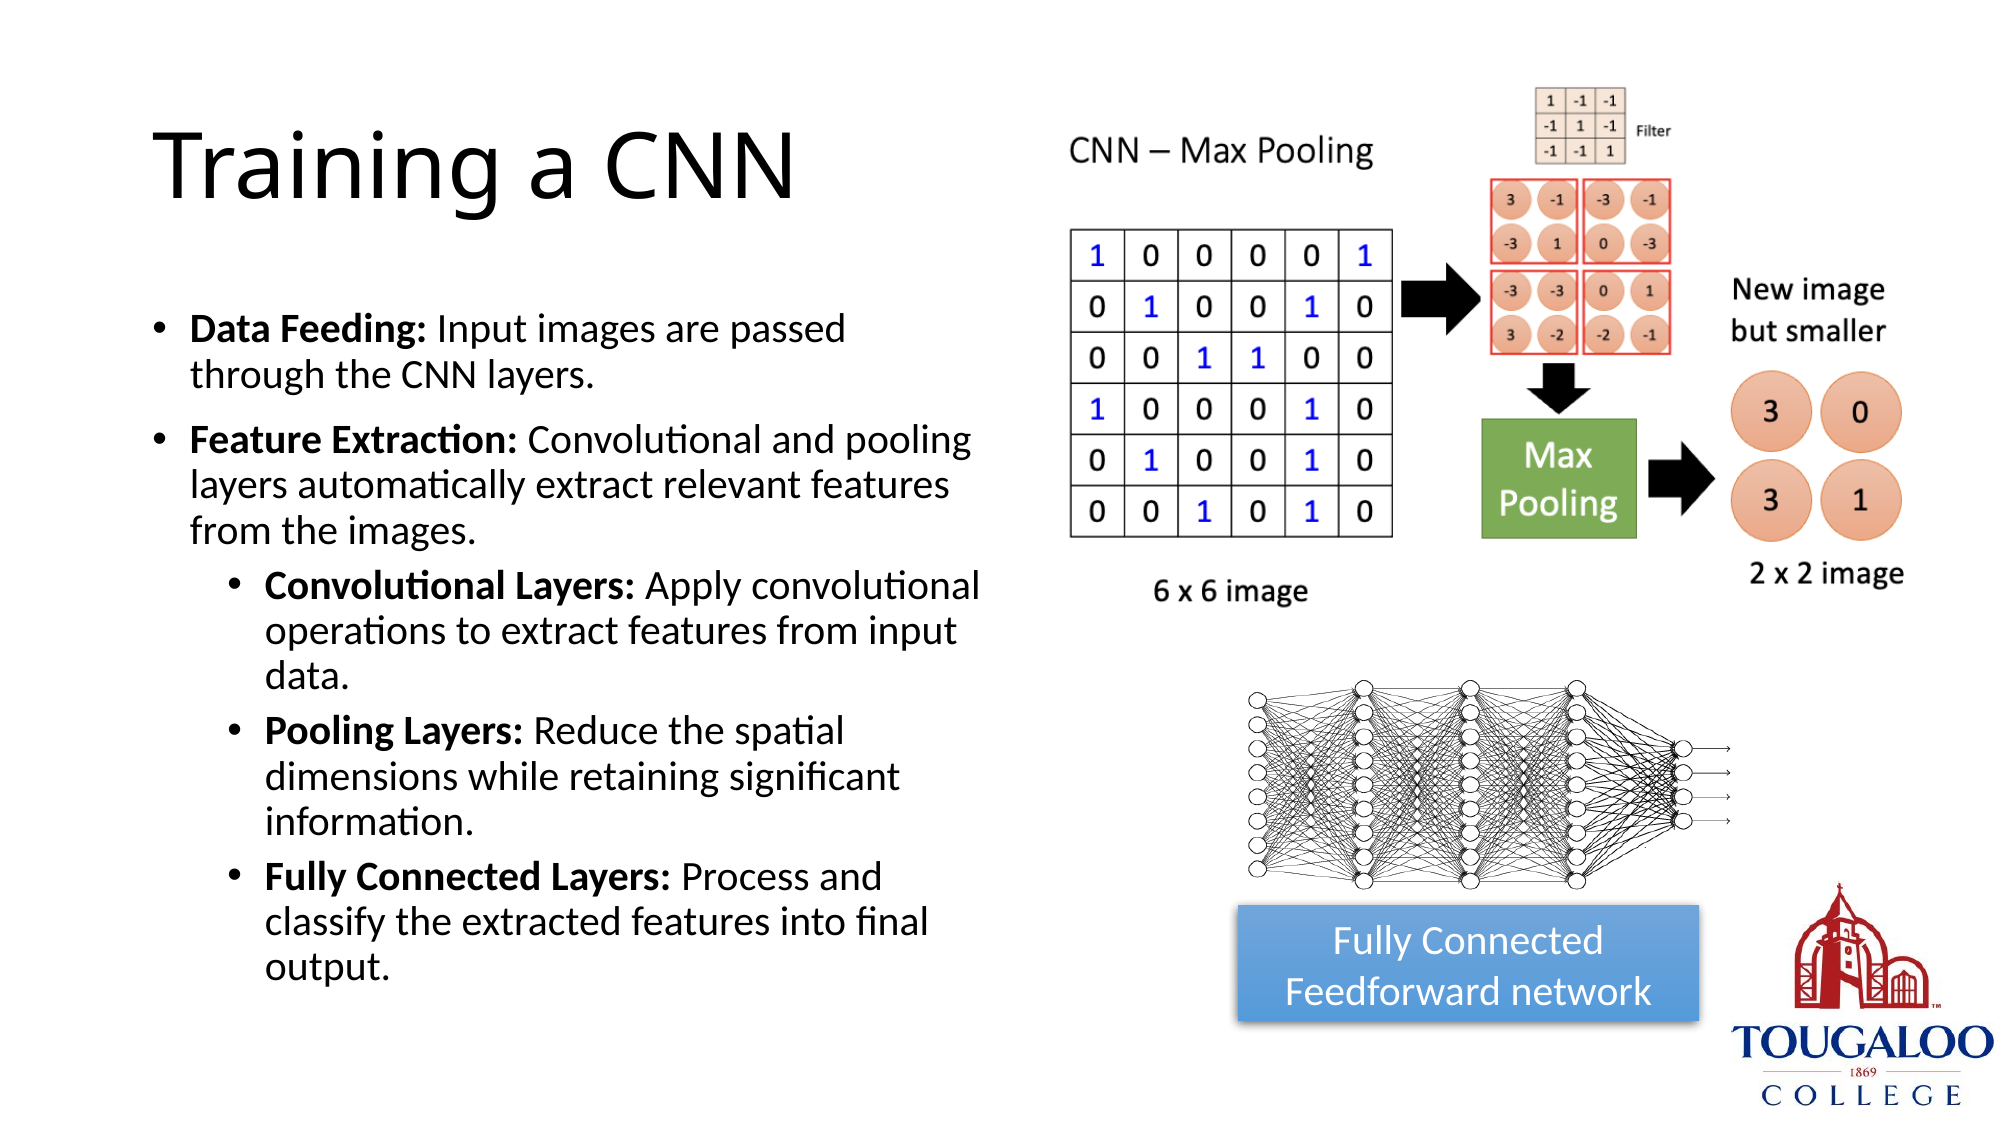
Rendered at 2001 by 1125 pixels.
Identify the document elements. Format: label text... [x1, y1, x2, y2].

list Data Feeding: Input images are passed through the CNN layers. Feature Extraction: Convolutional and pooling layers automatically extract relevant features from the images. Convolutional Layers: Apply convolutional operations to extract features from input data. Pooling Layers: Reduce the spatial dimensions while retaining significant information. Fully Connected Layers: Process and classify the extracted features into final output. [137, 299, 1000, 1014]
title Training a CNN [137, 59, 1055, 278]
picture [1055, 52, 1929, 618]
picture [1731, 881, 1994, 1106]
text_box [1238, 673, 1746, 1022]
